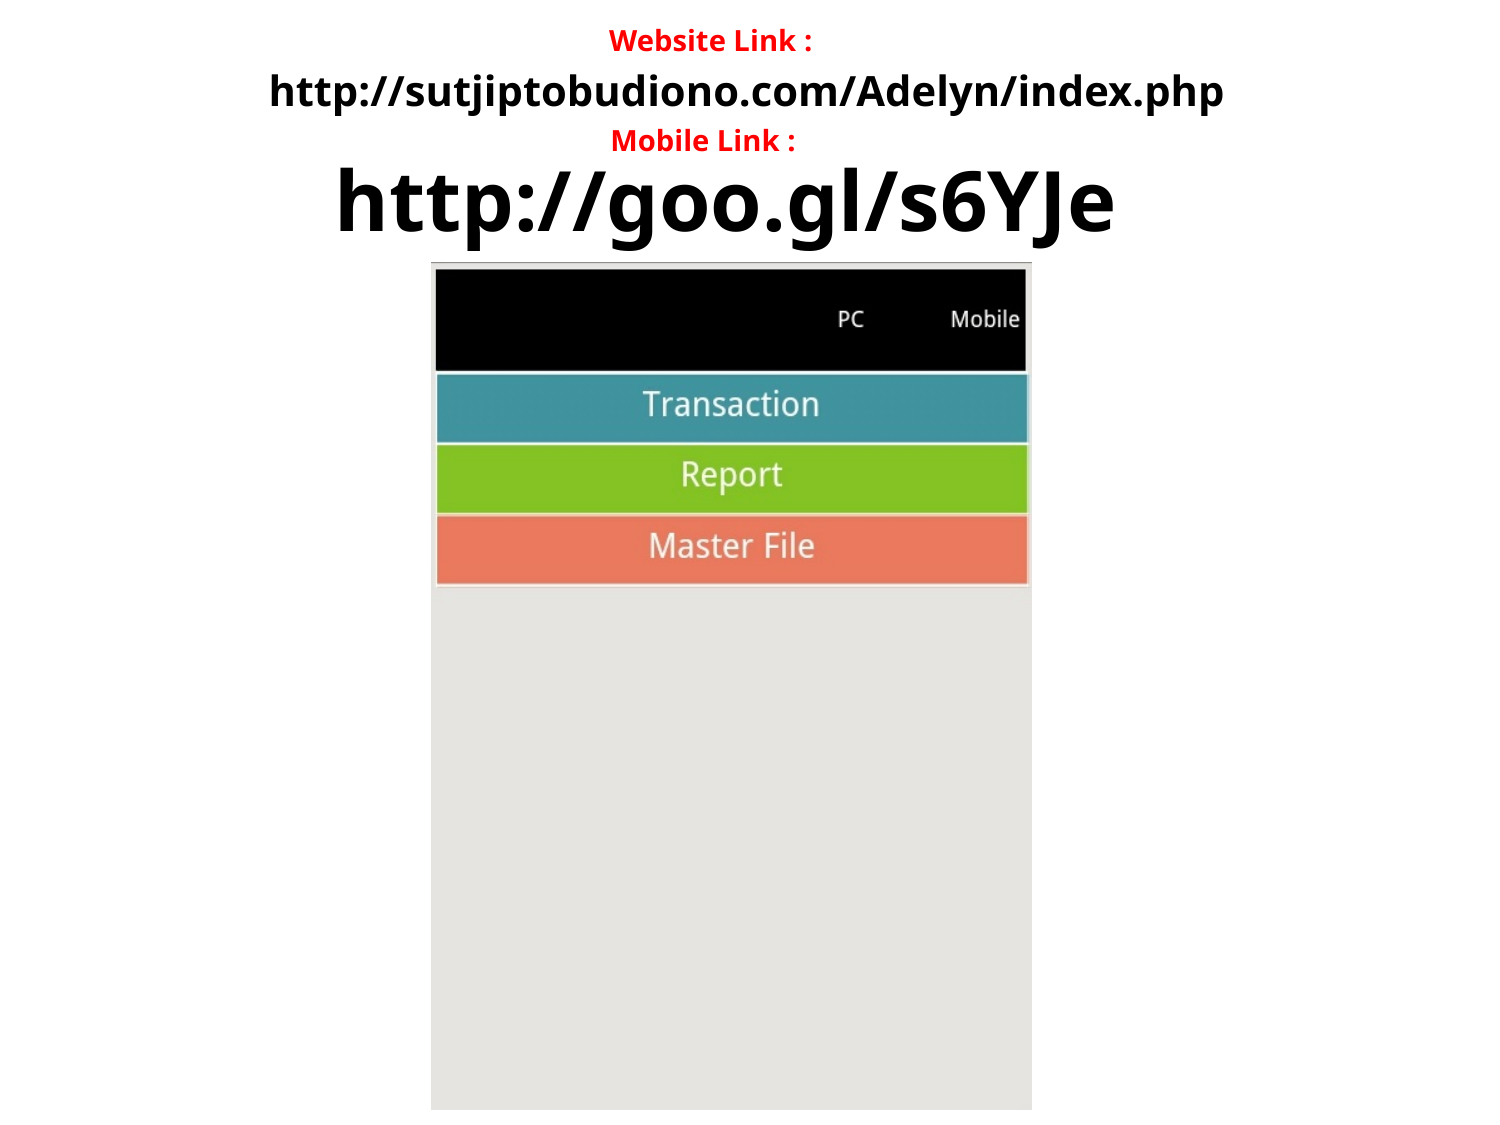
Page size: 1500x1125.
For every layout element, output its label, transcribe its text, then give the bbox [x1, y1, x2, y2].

picture [430, 261, 1032, 1110]
text_box http://sutjiptobudiono.com/Adelyn/index.php [253, 57, 1326, 123]
text_box Website Link : [594, 15, 828, 65]
text_box http://goo.gl/s6YJe [319, 140, 1132, 256]
text_box Mobile Link : [595, 115, 811, 165]
